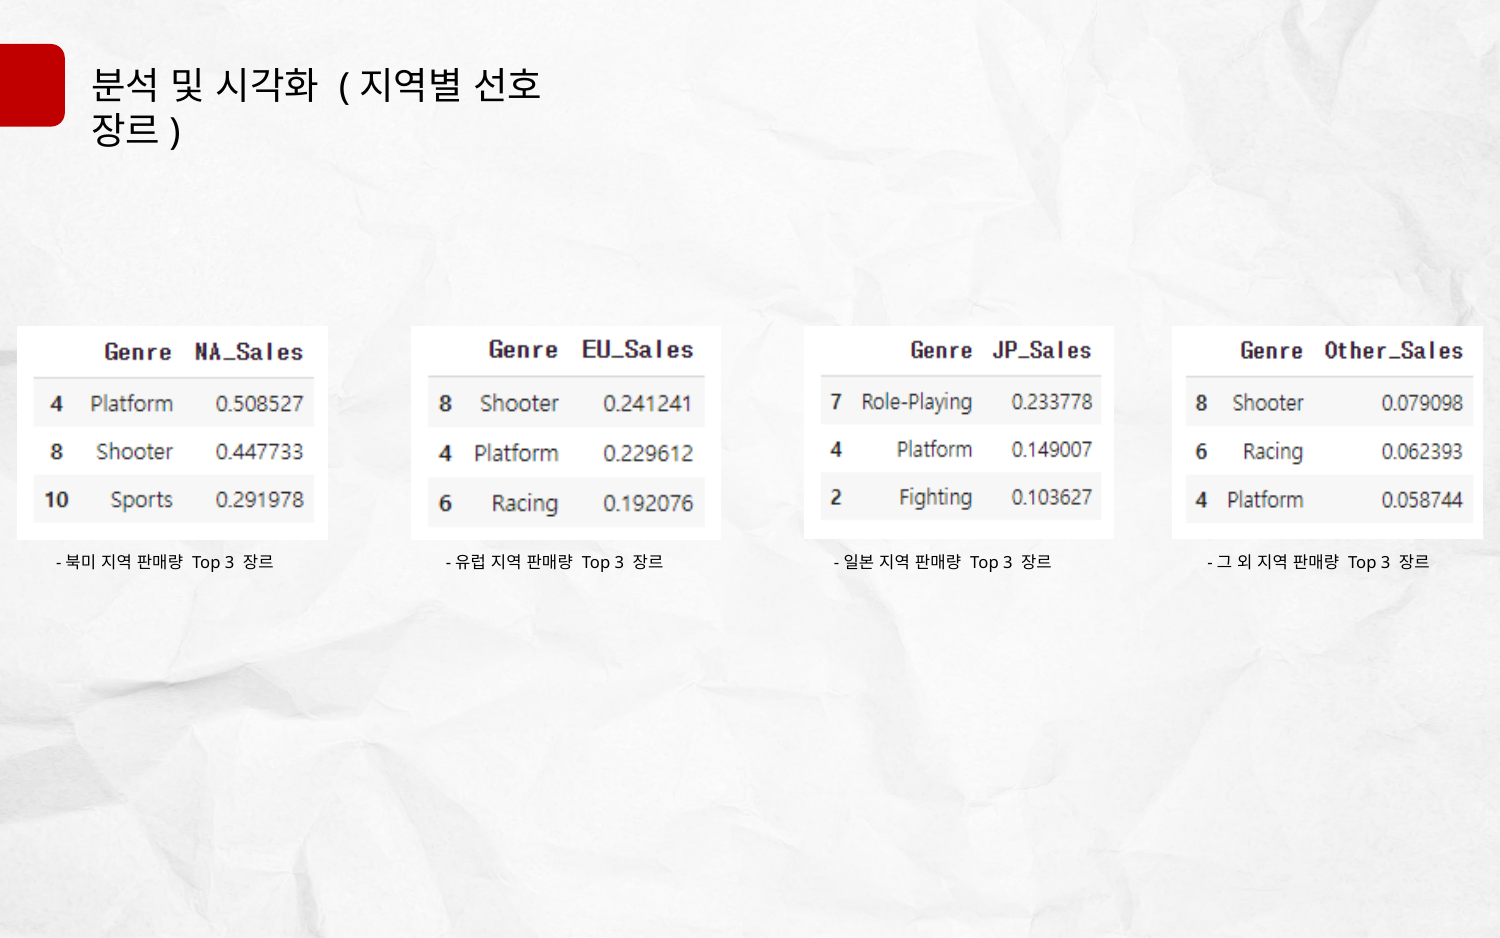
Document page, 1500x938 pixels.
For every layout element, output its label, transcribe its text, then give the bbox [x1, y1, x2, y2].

text_box -유럽 지역 판매량 Top 3 장르 [430, 549, 701, 580]
picture [803, 325, 1114, 539]
picture [17, 326, 328, 540]
text_box [0, 41, 67, 129]
text_box -일본 지역 판매량 Top 3 장르 [819, 546, 1090, 580]
text_box 분석 및 시각화 (지역별 선호 장르) [76, 55, 632, 160]
text_box -그 외 지역 판매량 Top 3 장르 [1192, 546, 1463, 580]
picture [410, 326, 721, 540]
picture [1172, 325, 1483, 539]
text_box -북미 지역 판매량 Top 3 장르 [41, 549, 312, 580]
